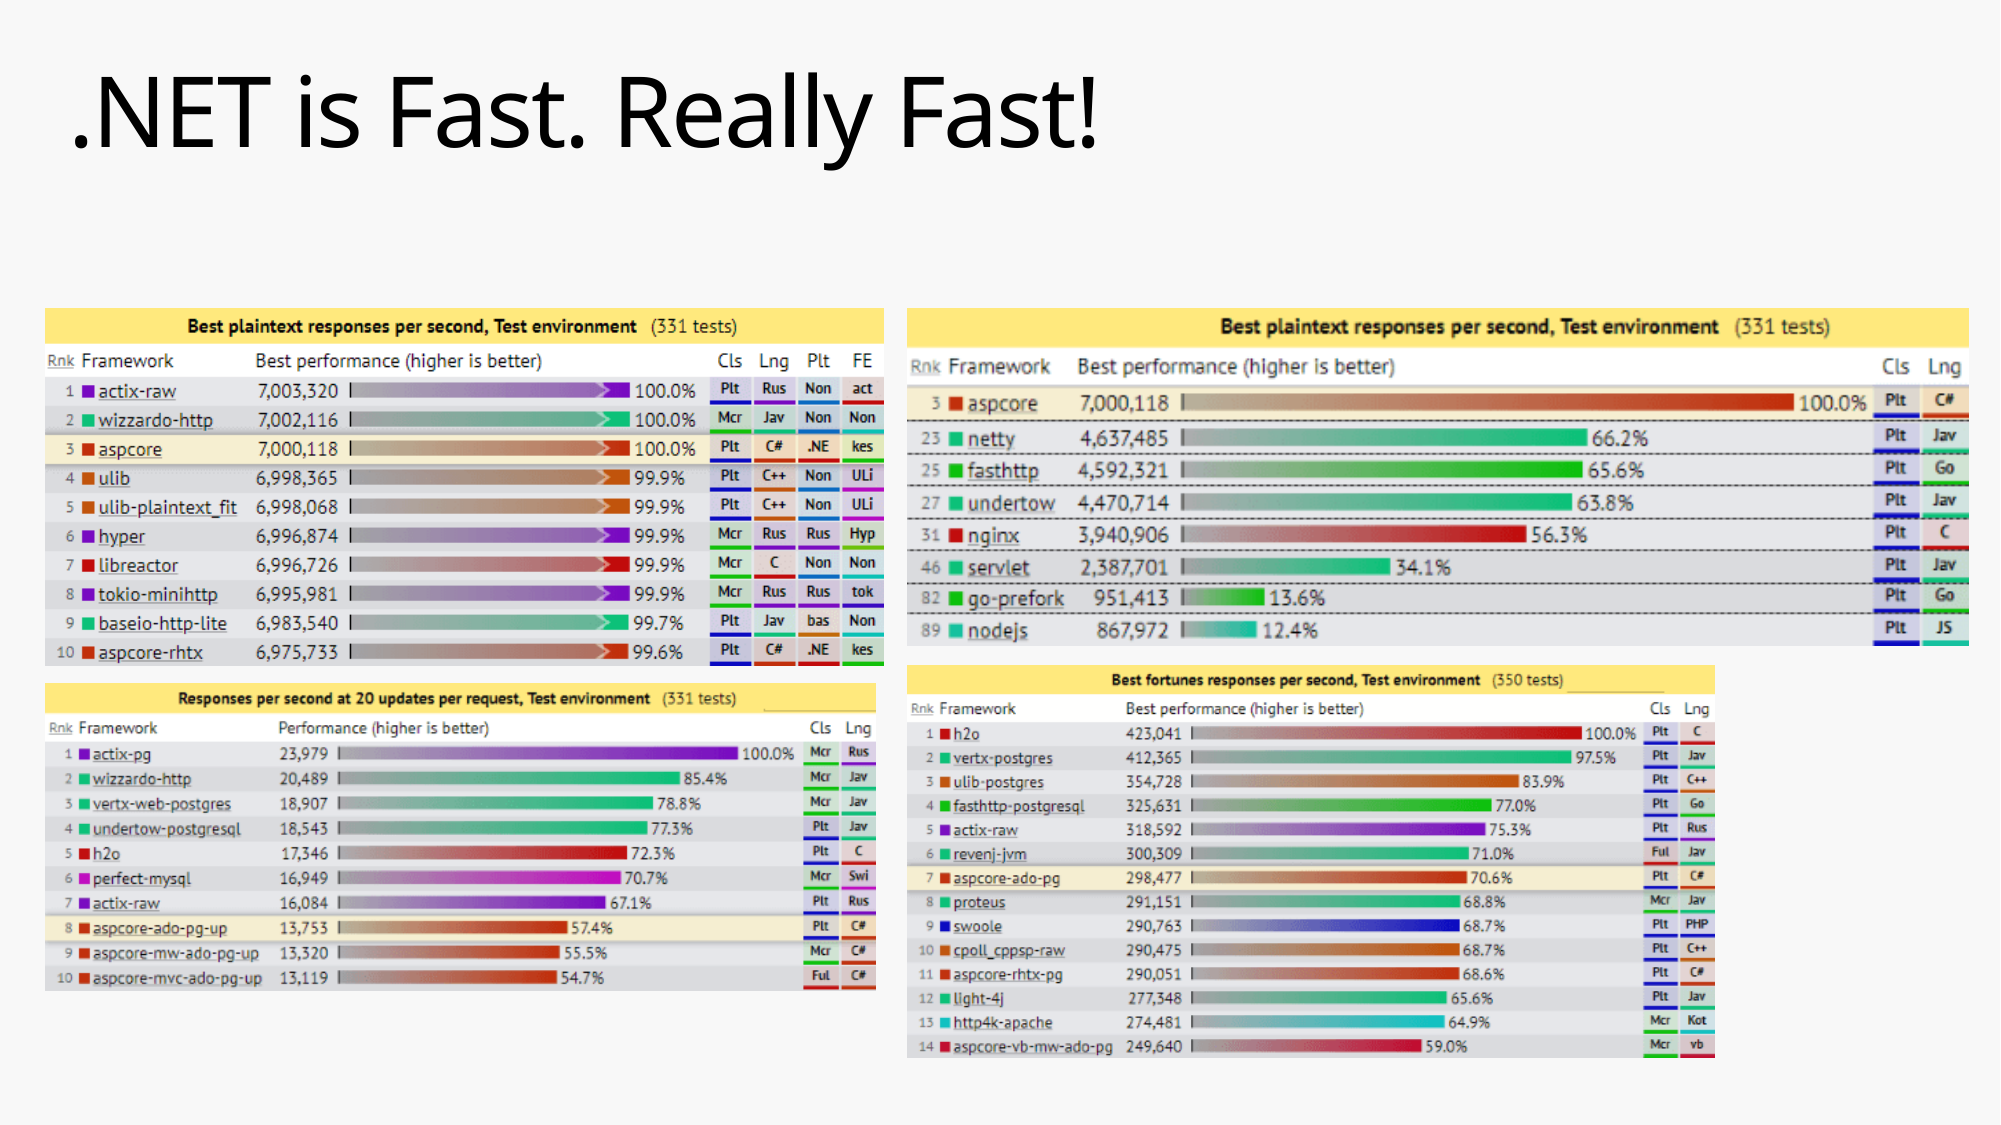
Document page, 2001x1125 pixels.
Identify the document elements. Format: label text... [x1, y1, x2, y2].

picture [45, 308, 885, 667]
picture [45, 683, 877, 992]
picture [906, 308, 1970, 647]
title .NET is Fast. Really Fast! [44, 47, 1933, 196]
picture [906, 665, 1715, 1058]
